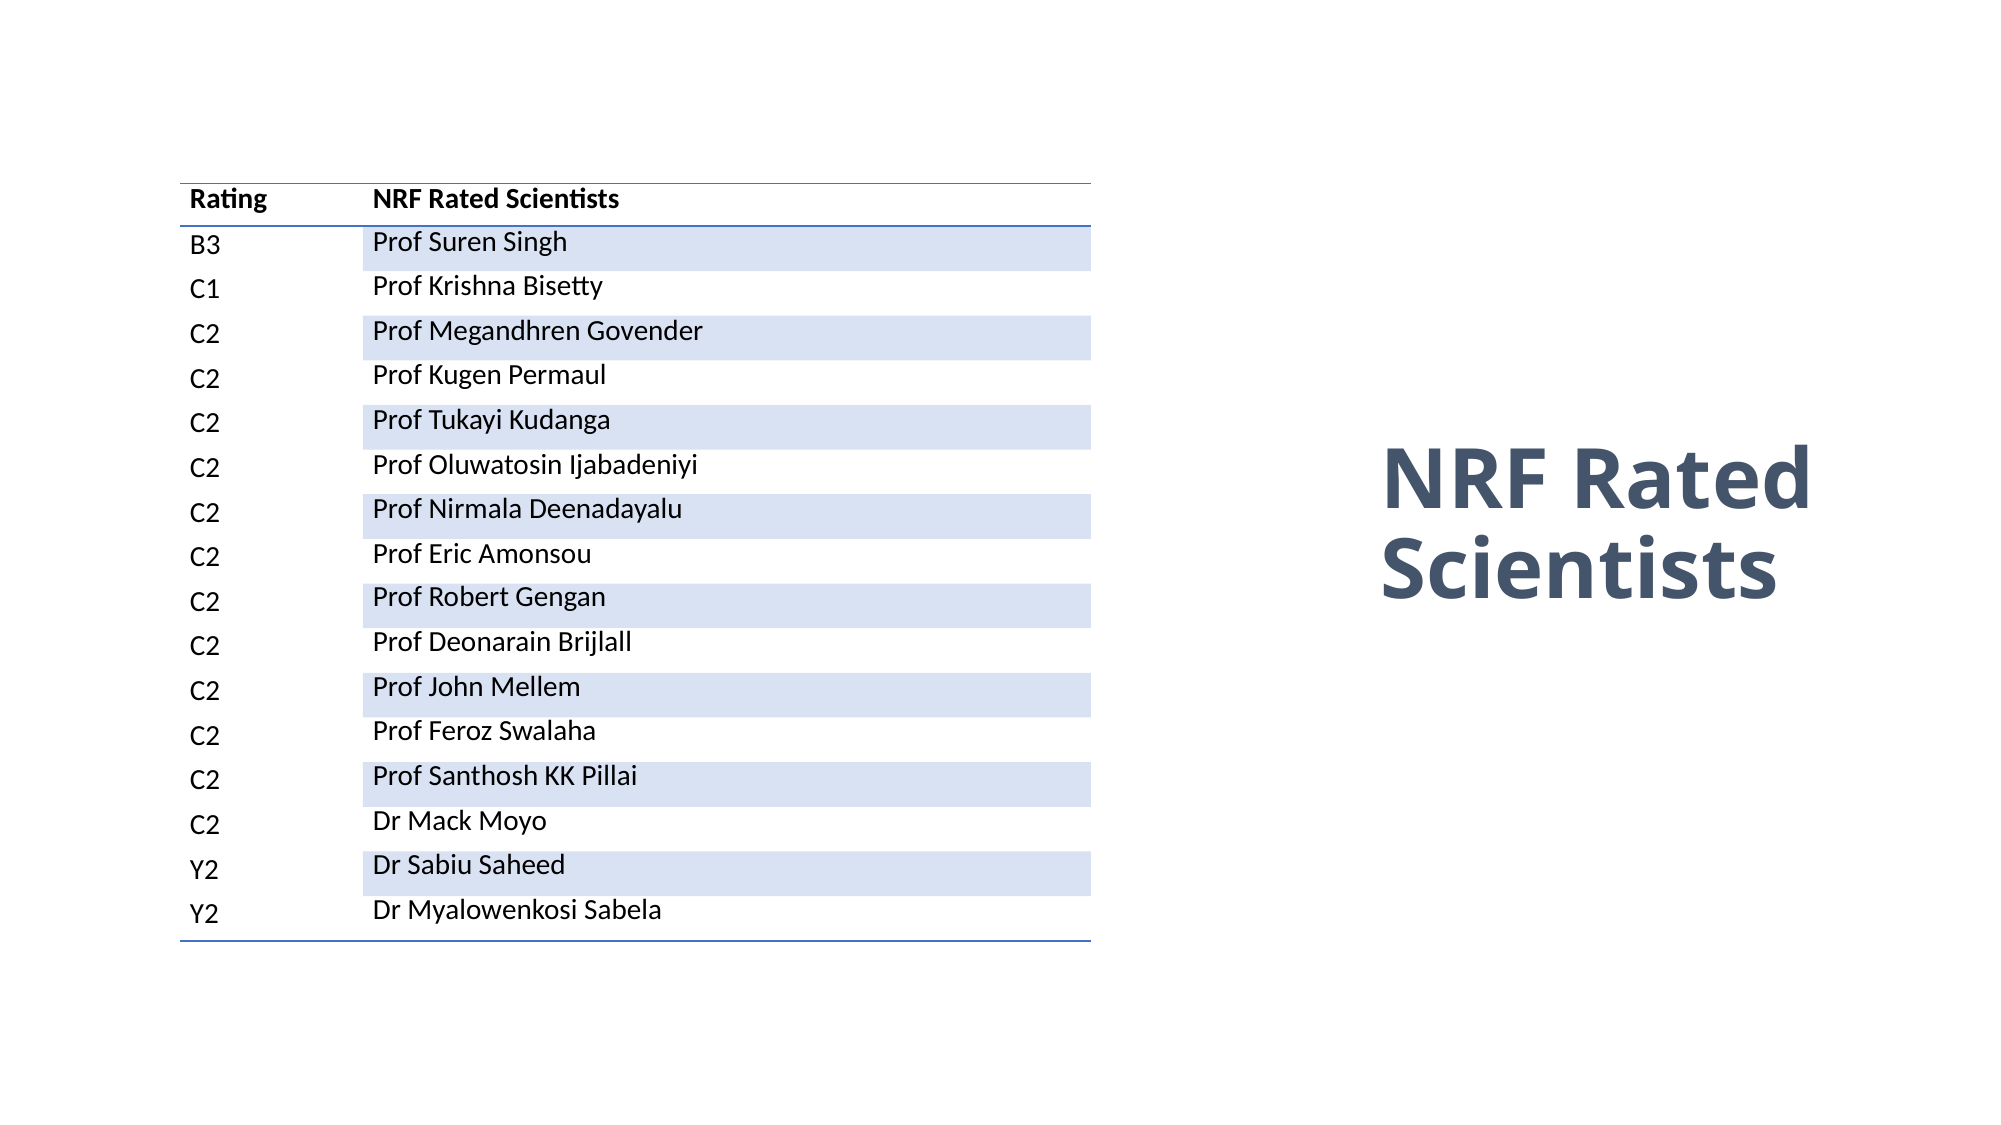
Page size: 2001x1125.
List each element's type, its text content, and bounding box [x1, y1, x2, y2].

table_cell C2 [180, 539, 363, 584]
table_cell C2 [180, 717, 363, 762]
table_cell C2 [180, 762, 363, 807]
table_cell Prof Deonarain Brijlall [363, 628, 1091, 673]
table_cell Prof Tukayi Kudanga [363, 405, 1091, 450]
table_cell Prof John Mellem [363, 673, 1091, 717]
table_cell Prof Kugen Permaul [363, 360, 1091, 405]
table_header NRF Rated Scientists [363, 184, 1091, 225]
table_cell Prof Nirmala Deenadayalu [363, 494, 1091, 539]
table_cell B3 [180, 227, 363, 271]
table_cell C2 [180, 405, 363, 450]
table_cell C2 [180, 360, 363, 405]
table_cell C1 [180, 271, 363, 316]
table_cell Prof Suren Singh [363, 227, 1091, 271]
table_cell Prof Feroz Swalaha [363, 717, 1091, 762]
table_cell C2 [180, 450, 363, 494]
table_cell Y2 [180, 896, 363, 940]
table_cell C2 [180, 494, 363, 539]
text_box NRF Rated Scientists [1365, 183, 1925, 624]
table_cell Prof Robert Gengan [363, 584, 1091, 628]
table_cell C2 [180, 316, 363, 360]
table_cell Prof Eric Amonsou [363, 539, 1091, 584]
table_cell Dr Mack Moyo [363, 807, 1091, 851]
table_cell Dr Myalowenkosi Sabela [363, 896, 1091, 940]
table_cell Prof Oluwatosin Ijabadeniyi [363, 450, 1091, 494]
table_header Rating [180, 184, 363, 225]
table_cell C2 [180, 628, 363, 673]
table_cell C2 [180, 673, 363, 717]
table_cell C2 [180, 584, 363, 628]
table_cell Dr Sabiu Saheed [363, 851, 1091, 896]
table_cell Prof Krishna Bisetty [363, 271, 1091, 316]
table_cell Prof Santhosh KK Pillai [363, 762, 1091, 807]
table_cell Prof Megandhren Govender [363, 316, 1091, 360]
table_cell C2 [180, 807, 363, 851]
table_cell Y2 [180, 851, 363, 896]
